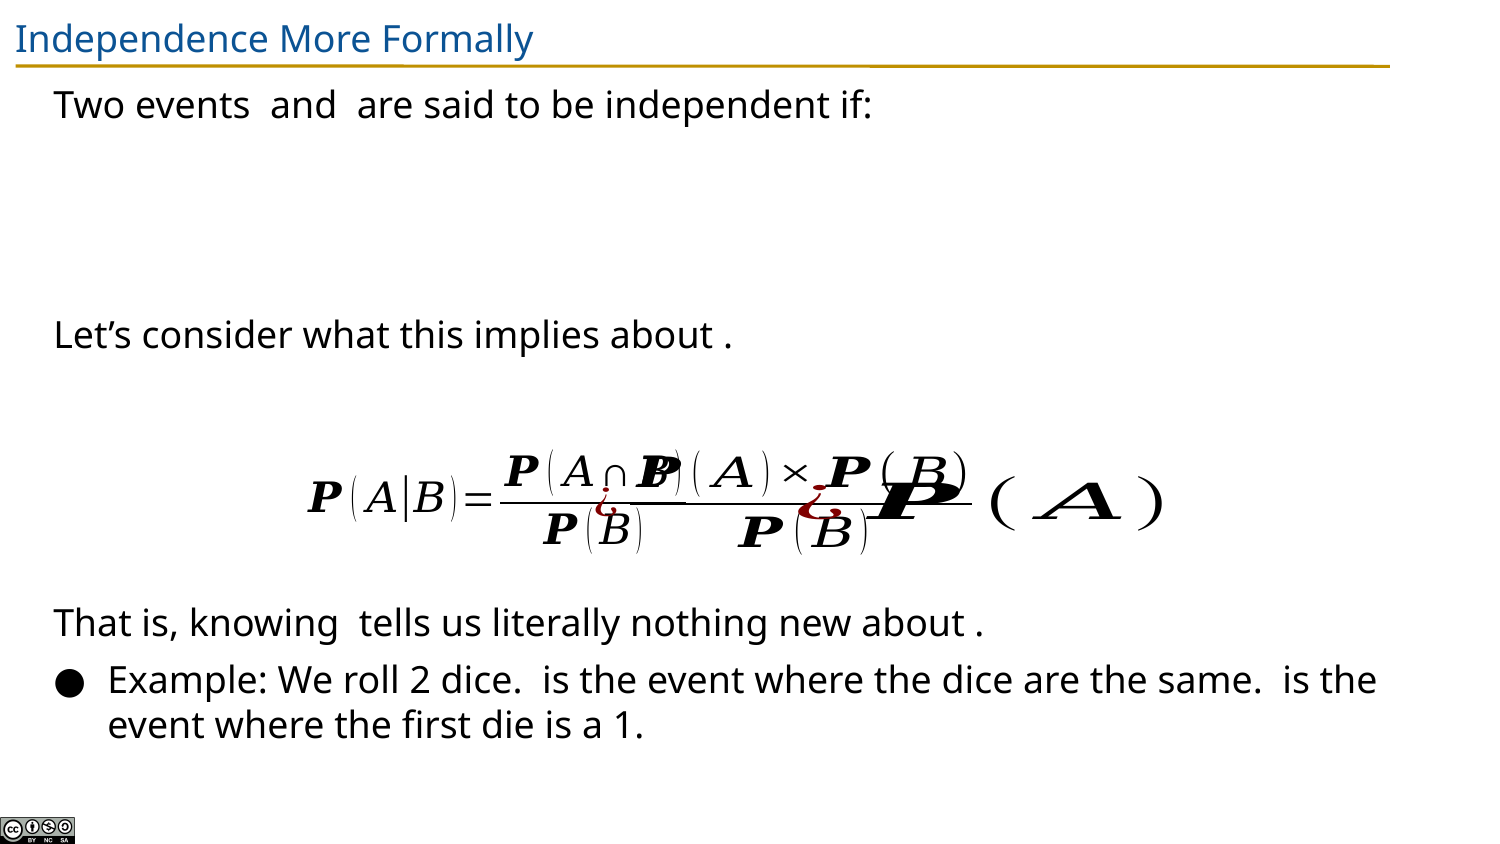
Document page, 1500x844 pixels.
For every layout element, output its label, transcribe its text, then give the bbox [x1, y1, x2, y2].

title Independence More Formally [0, 0, 1398, 65]
picture [0, 817, 75, 844]
